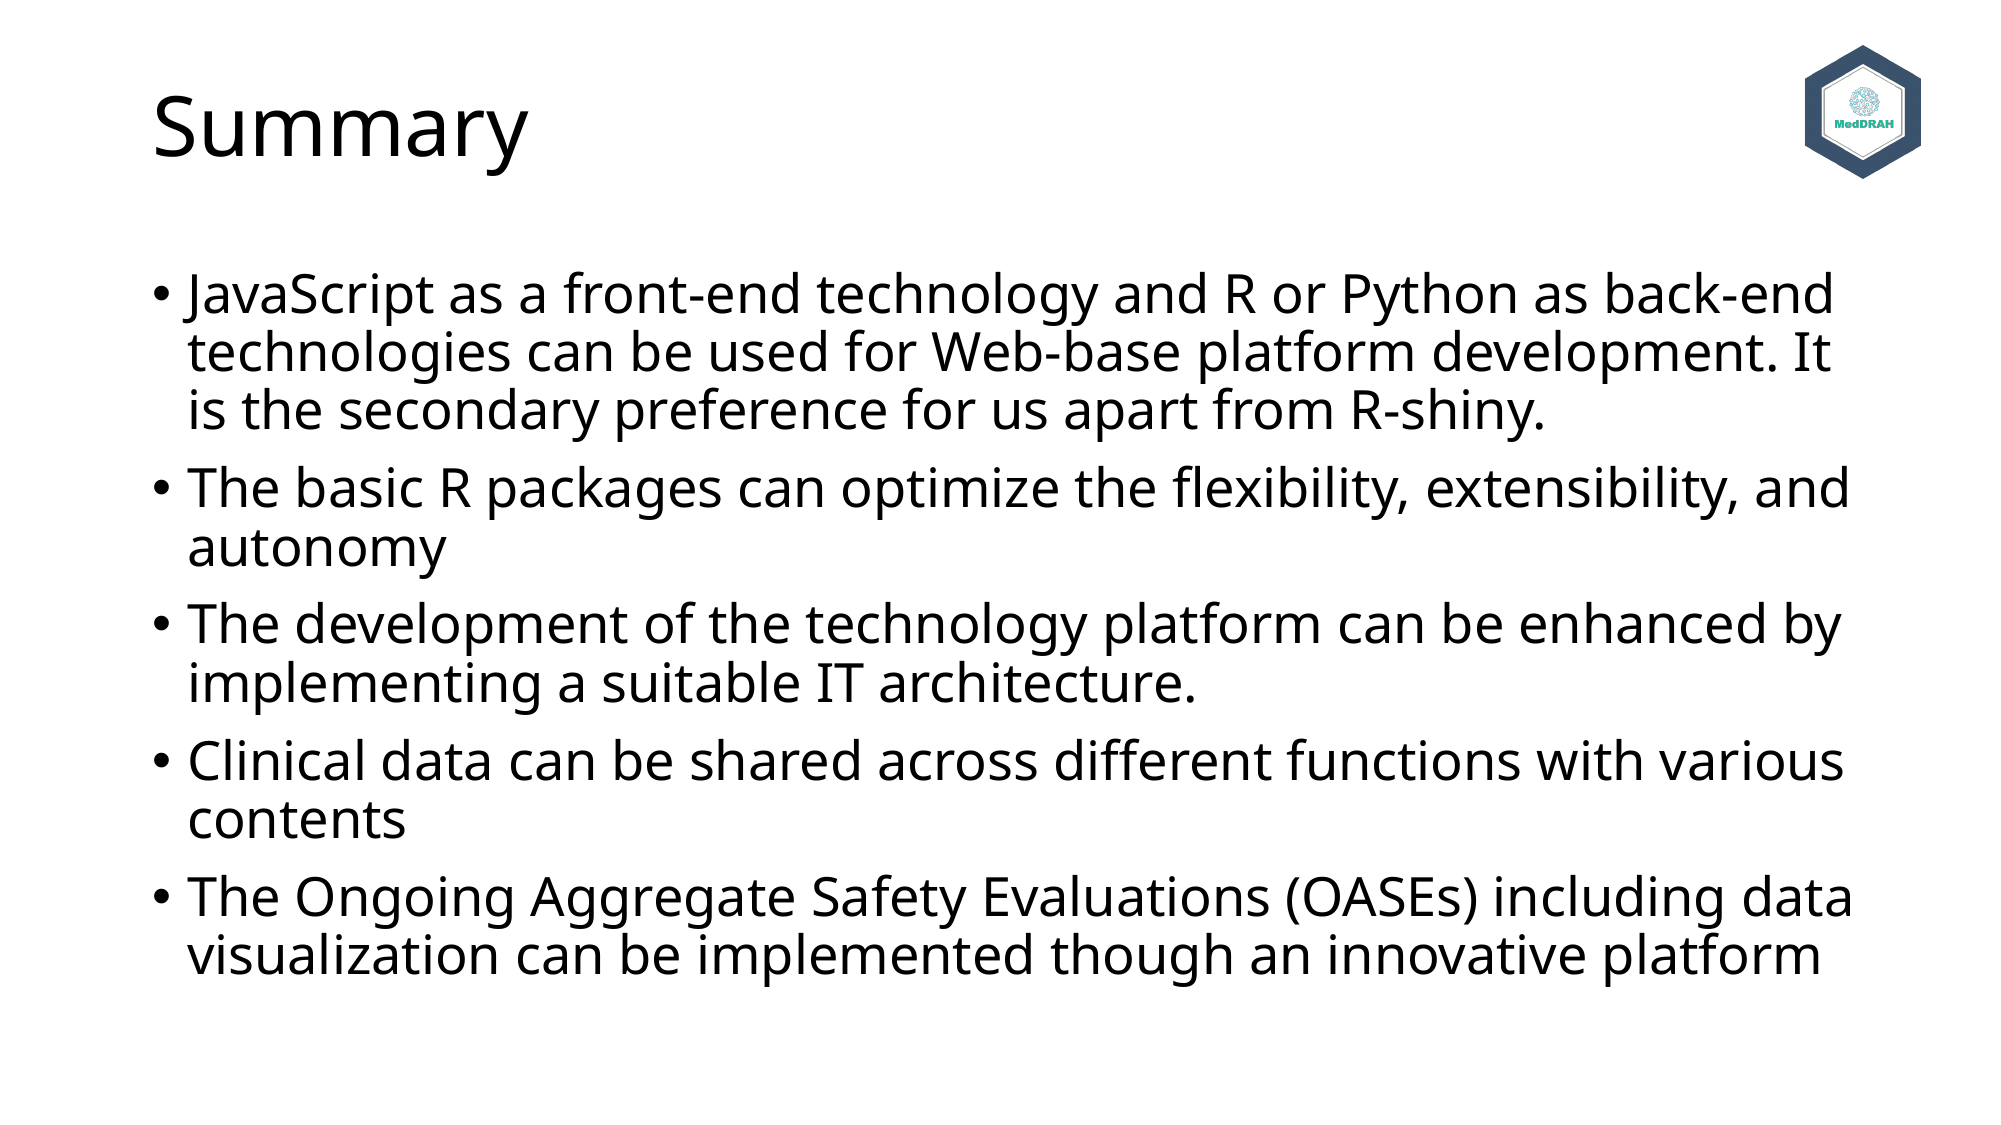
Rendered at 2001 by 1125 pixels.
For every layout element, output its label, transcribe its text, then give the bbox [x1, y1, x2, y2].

picture [1804, 44, 1921, 179]
list JavaScript as a front-end technology and R or Python as back-end technologies can be used for Web-base platform development. It is the secondary preference for us apart from R-shiny. The basic R packages can optimize the flexibility, extensibility, and autonomy The development of the technology platform can be enhanced by implementing a suitable IT architecture. Clinical data can be shared across different functions with various contents The Ongoing Aggregate Safety Evaluations (OASEs) including data visualization can be implemented though an innovative platform [137, 259, 1884, 1014]
title Summary [137, 45, 1863, 215]
